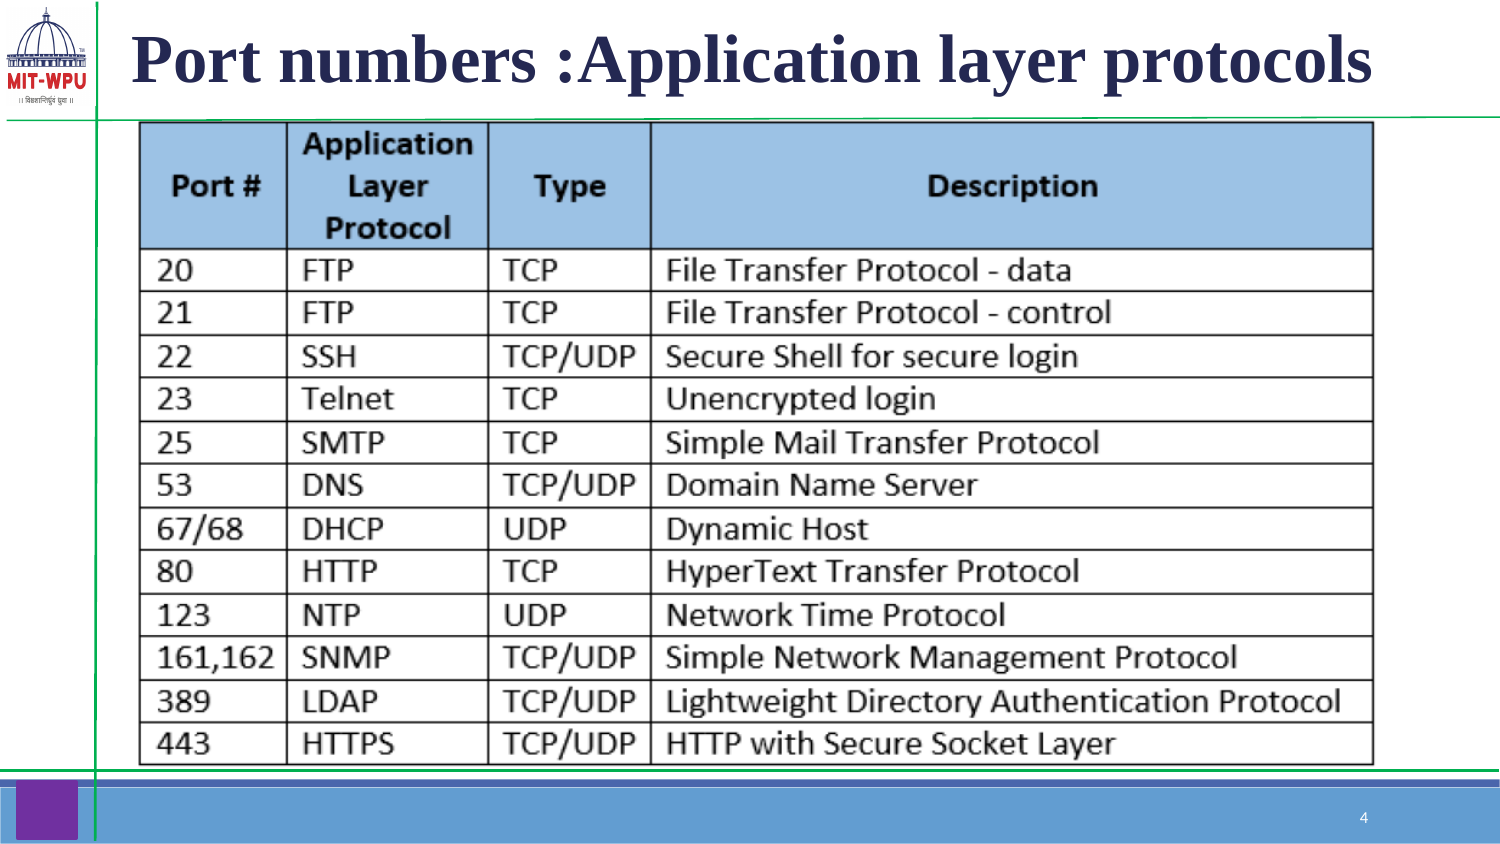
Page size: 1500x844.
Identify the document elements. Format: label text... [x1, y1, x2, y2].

picture [134, 121, 1380, 770]
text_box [94, 111, 98, 770]
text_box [94, 780, 98, 842]
slide_number ‹#› [1218, 794, 1380, 840]
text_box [102, 116, 1500, 121]
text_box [6, 116, 89, 121]
text_box [17, 782, 76, 839]
picture [6, 7, 96, 106]
text_box Port numbers :Application layer protocols [116, 6, 1404, 104]
